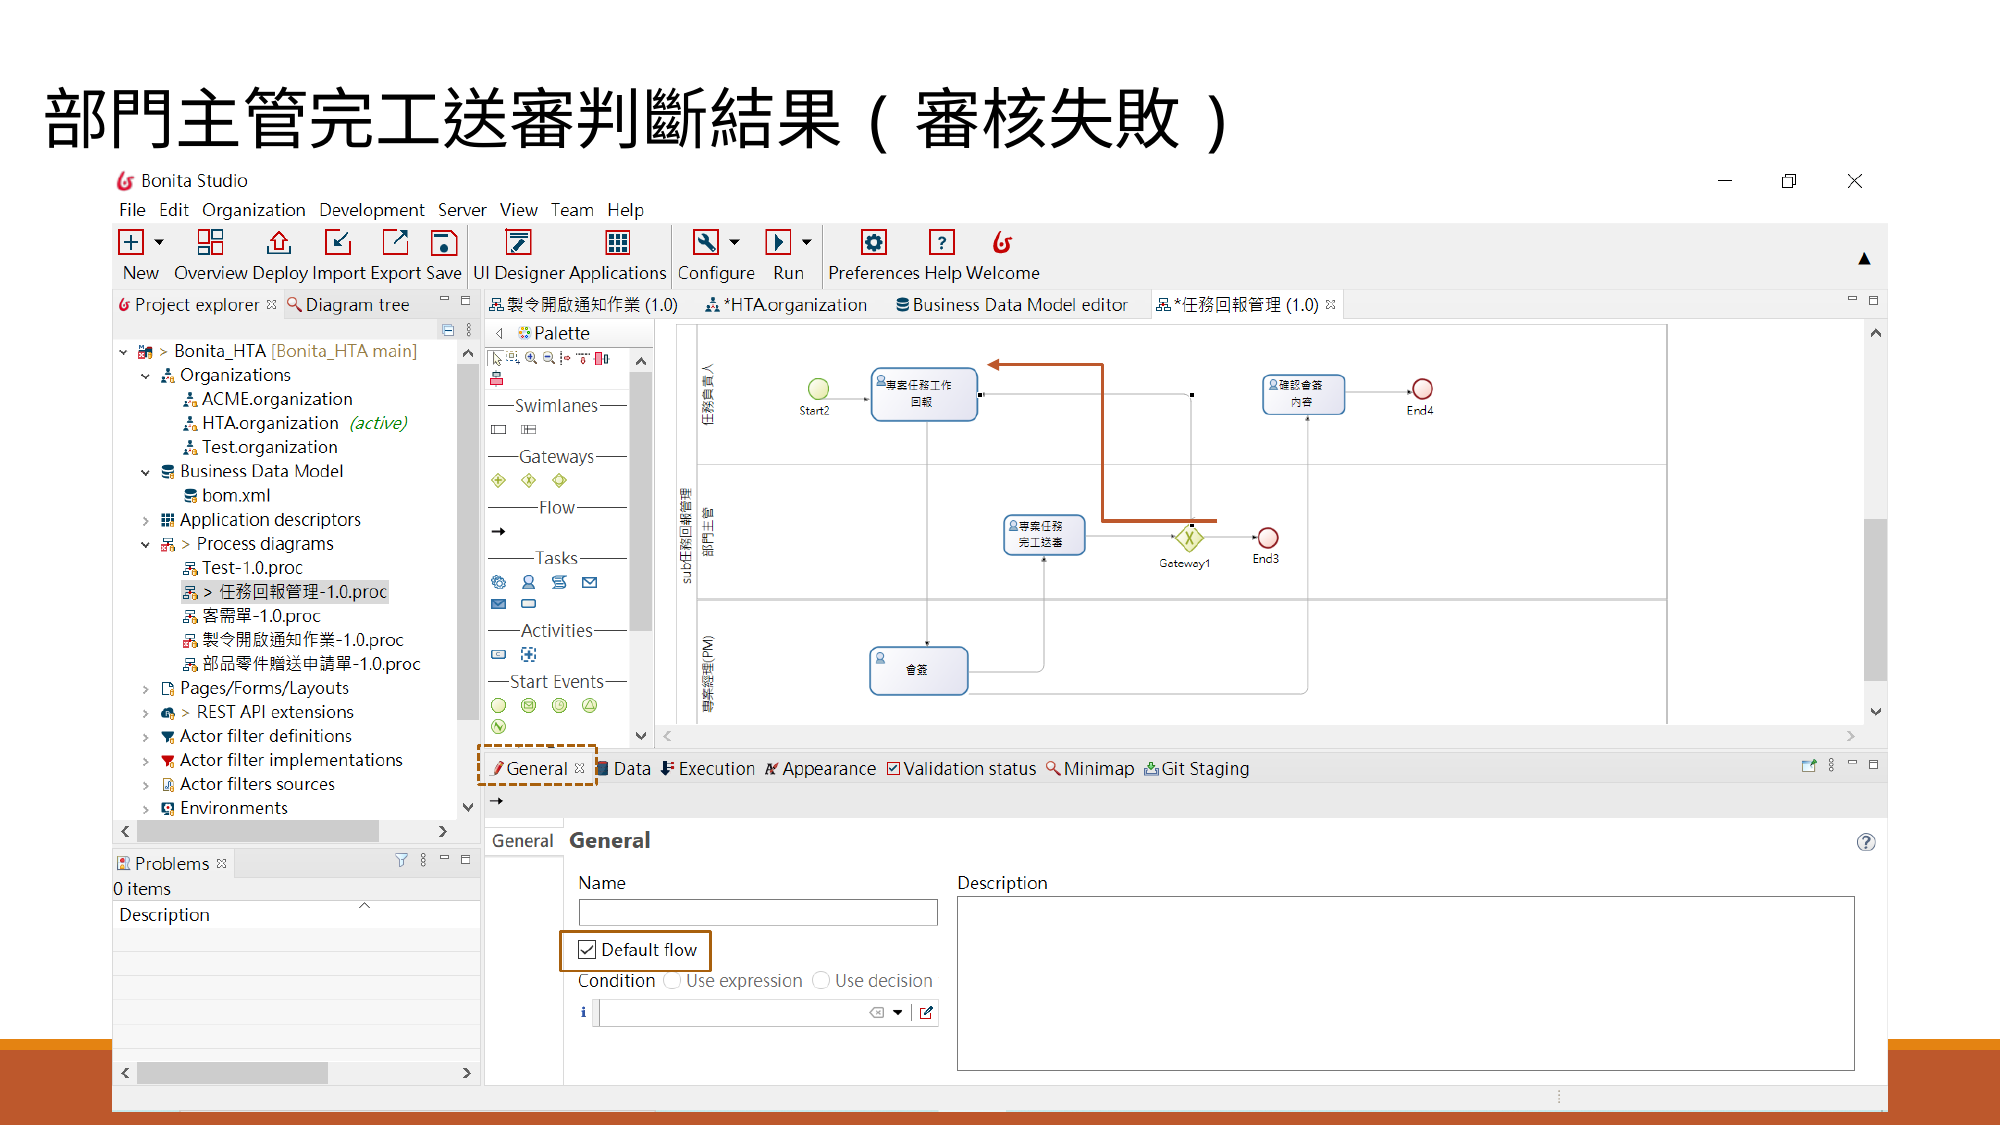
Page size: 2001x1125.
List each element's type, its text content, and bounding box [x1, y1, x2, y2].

text_box 部門主管完工送審判斷結果(審核失敗) [27, 69, 1782, 165]
picture [111, 165, 1888, 1113]
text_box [986, 364, 1218, 522]
